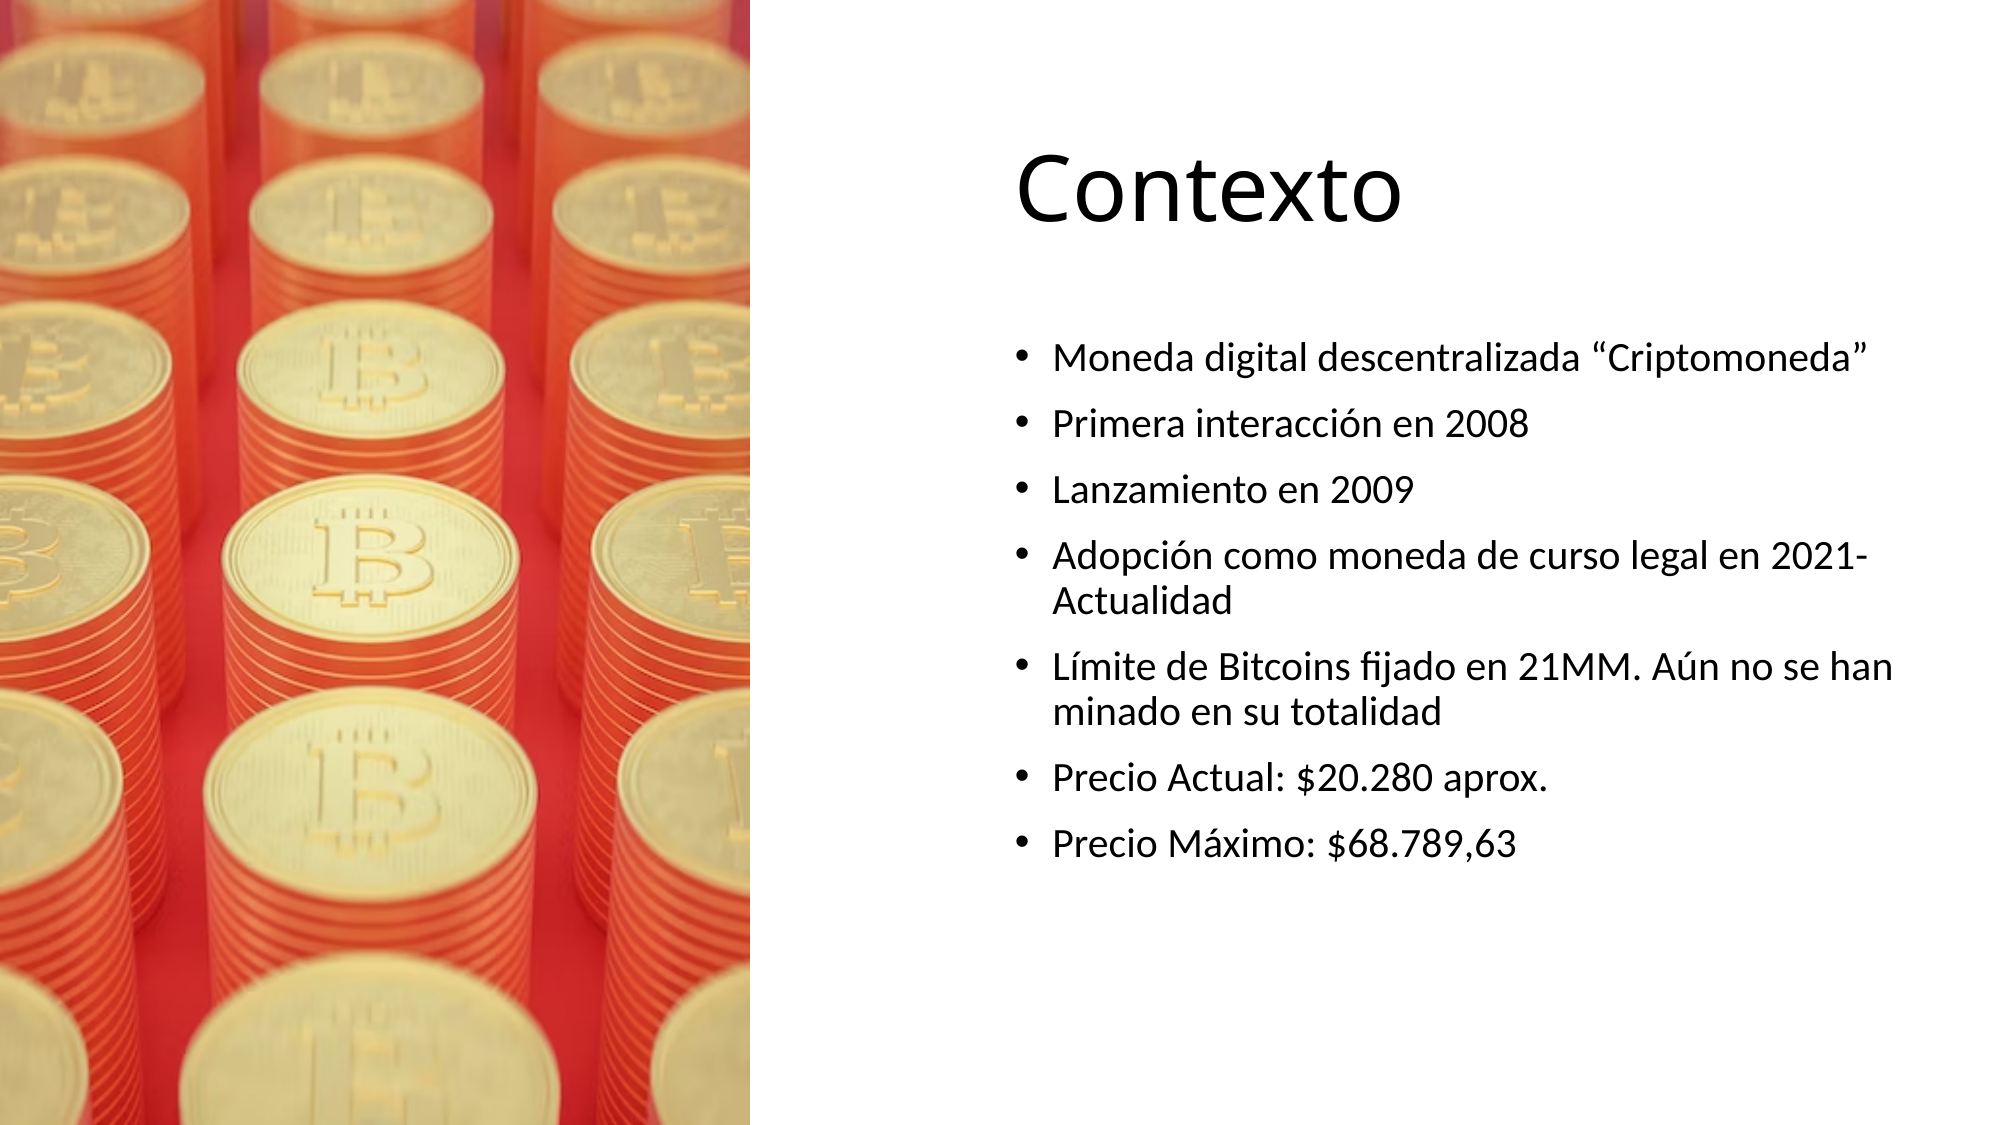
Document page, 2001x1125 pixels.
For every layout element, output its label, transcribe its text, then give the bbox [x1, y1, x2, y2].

text_box Moneda digital descentralizada “Criptomoneda” Primera interacción en 2008 Lanzamiento en 2009 Adopción como moneda de curso legal en 2021-Actualidad Límite de Bitcoins fijado en 21MM. Aún no se han minado en su totalidad Precio Actual: $20.280 aprox. Precio Máximo: $68.789,63 [999, 328, 2000, 1042]
title Contexto [999, 83, 1892, 301]
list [0, 0, 750, 1125]
